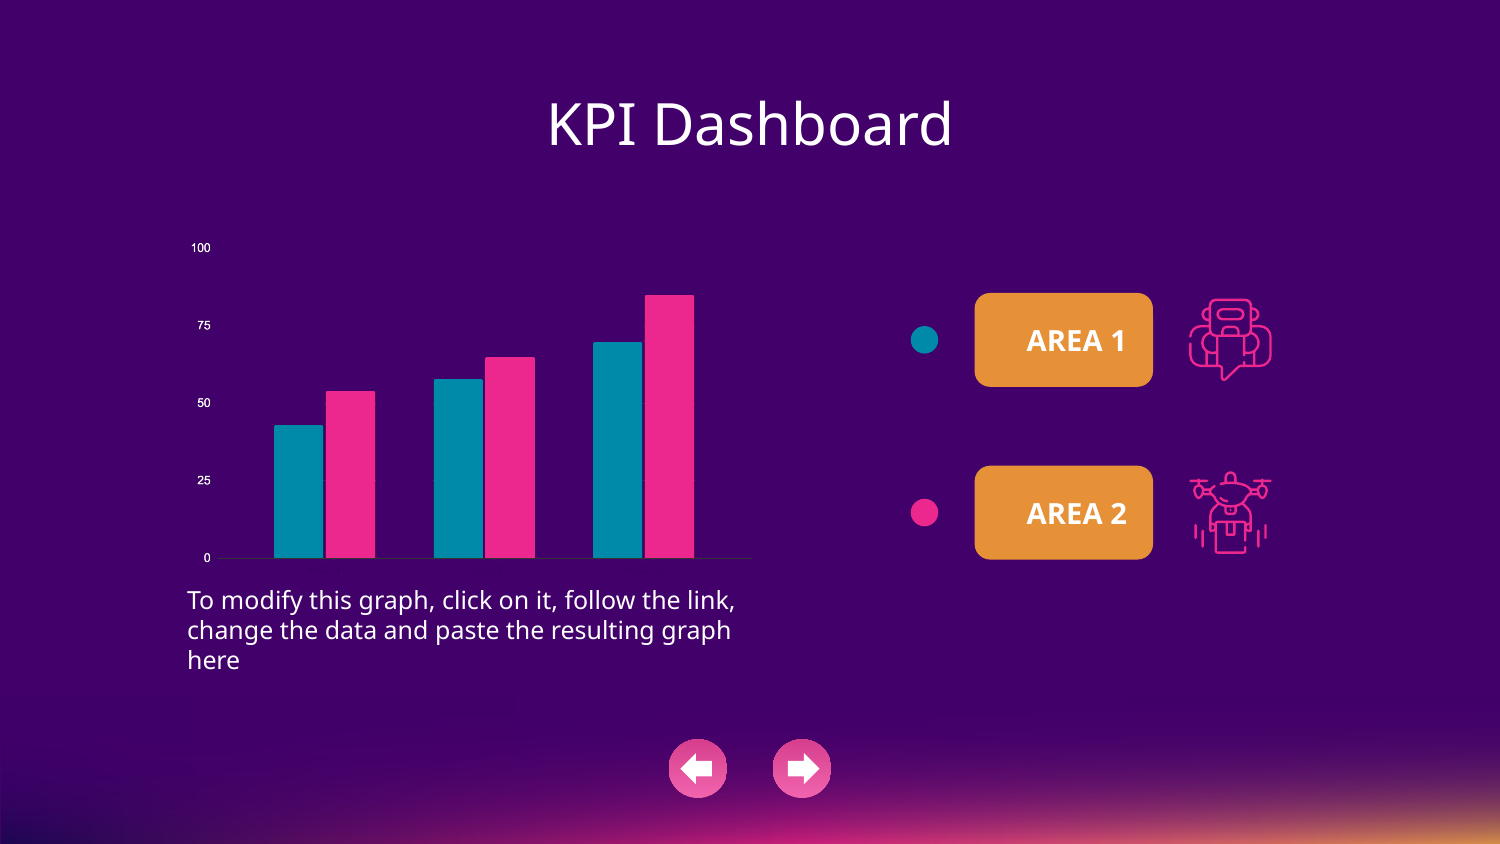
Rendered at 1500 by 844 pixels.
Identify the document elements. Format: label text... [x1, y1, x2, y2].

text_box [680, 753, 712, 785]
text_box [910, 498, 939, 527]
title KPI Dashboard [116, 71, 1383, 166]
text_box [910, 326, 939, 354]
subtitle To modify this graph, click on it, follow the link, change the data and paste the resulting graph here [172, 569, 786, 691]
text_box AREA 2 [854, 484, 1143, 541]
picture [171, 224, 771, 595]
text_box [668, 739, 728, 799]
text_box [974, 465, 1154, 560]
text_box AREA 1 [854, 311, 1143, 369]
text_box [1188, 298, 1272, 382]
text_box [1189, 470, 1273, 555]
text_box [787, 753, 820, 785]
text_box [974, 292, 1154, 387]
text_box [772, 739, 832, 799]
picture [0, 663, 1500, 844]
